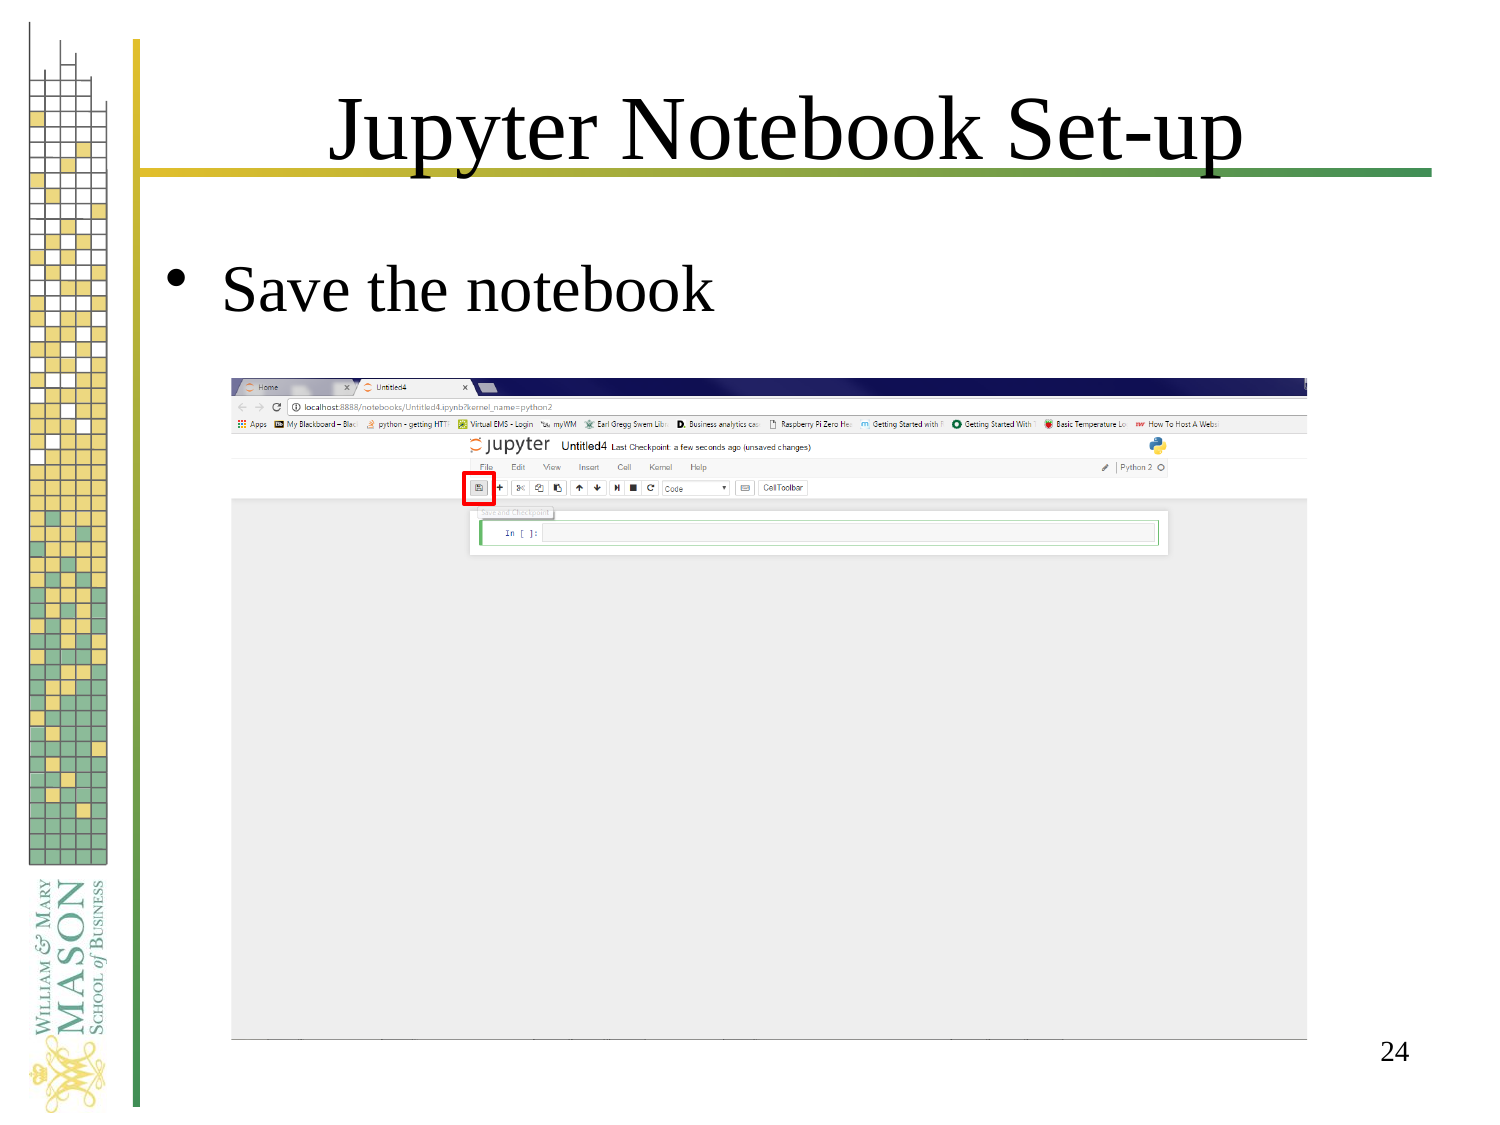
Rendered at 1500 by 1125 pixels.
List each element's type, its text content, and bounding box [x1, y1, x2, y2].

title Jupyter Notebook Set-up [150, 45, 1425, 200]
slide_number 65 [29, 879, 107, 1113]
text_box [231, 377, 1308, 1043]
list Save the notebook [150, 237, 1425, 1005]
slide_number 24 [1048, 1024, 1426, 1103]
